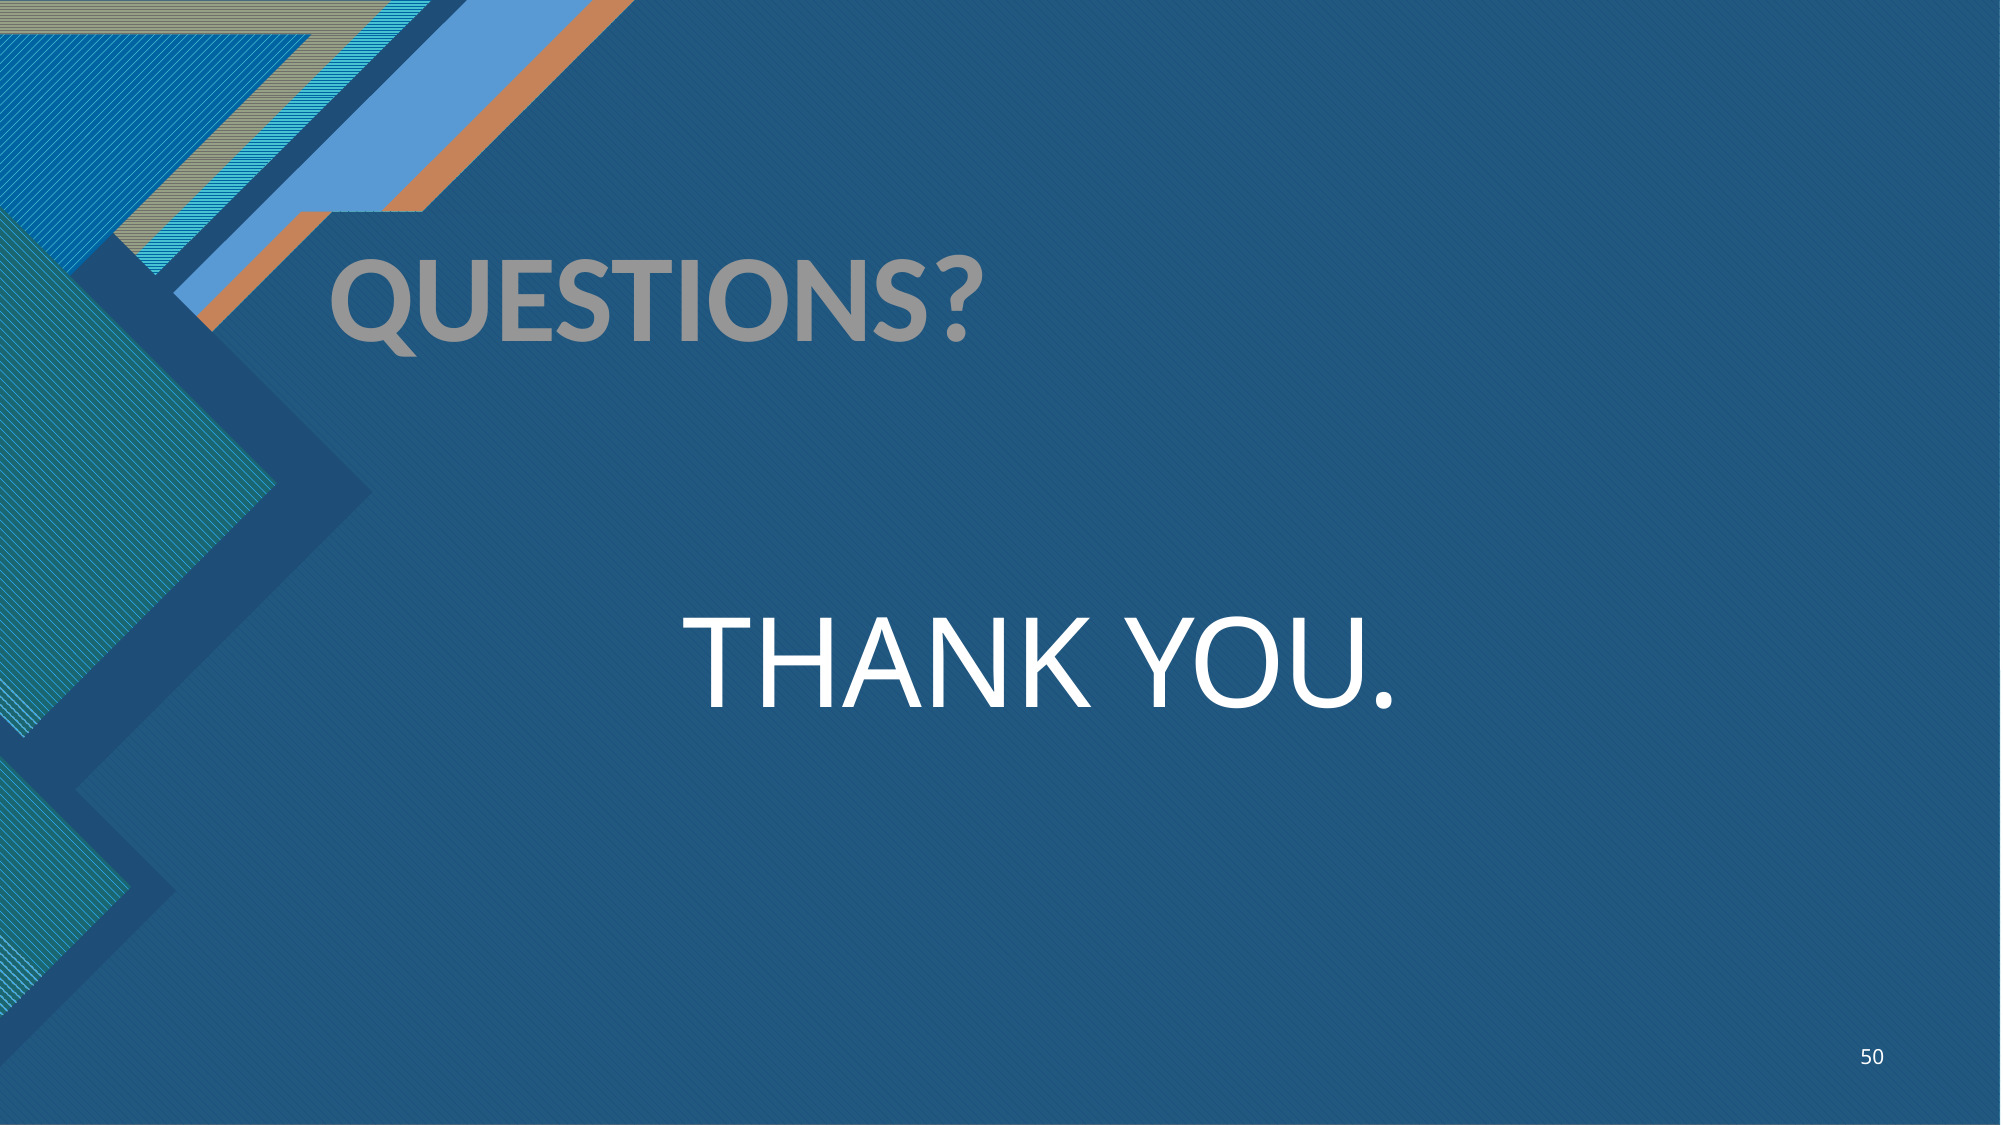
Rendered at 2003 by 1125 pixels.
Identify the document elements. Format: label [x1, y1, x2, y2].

text_box [0, 0, 2001, 1125]
